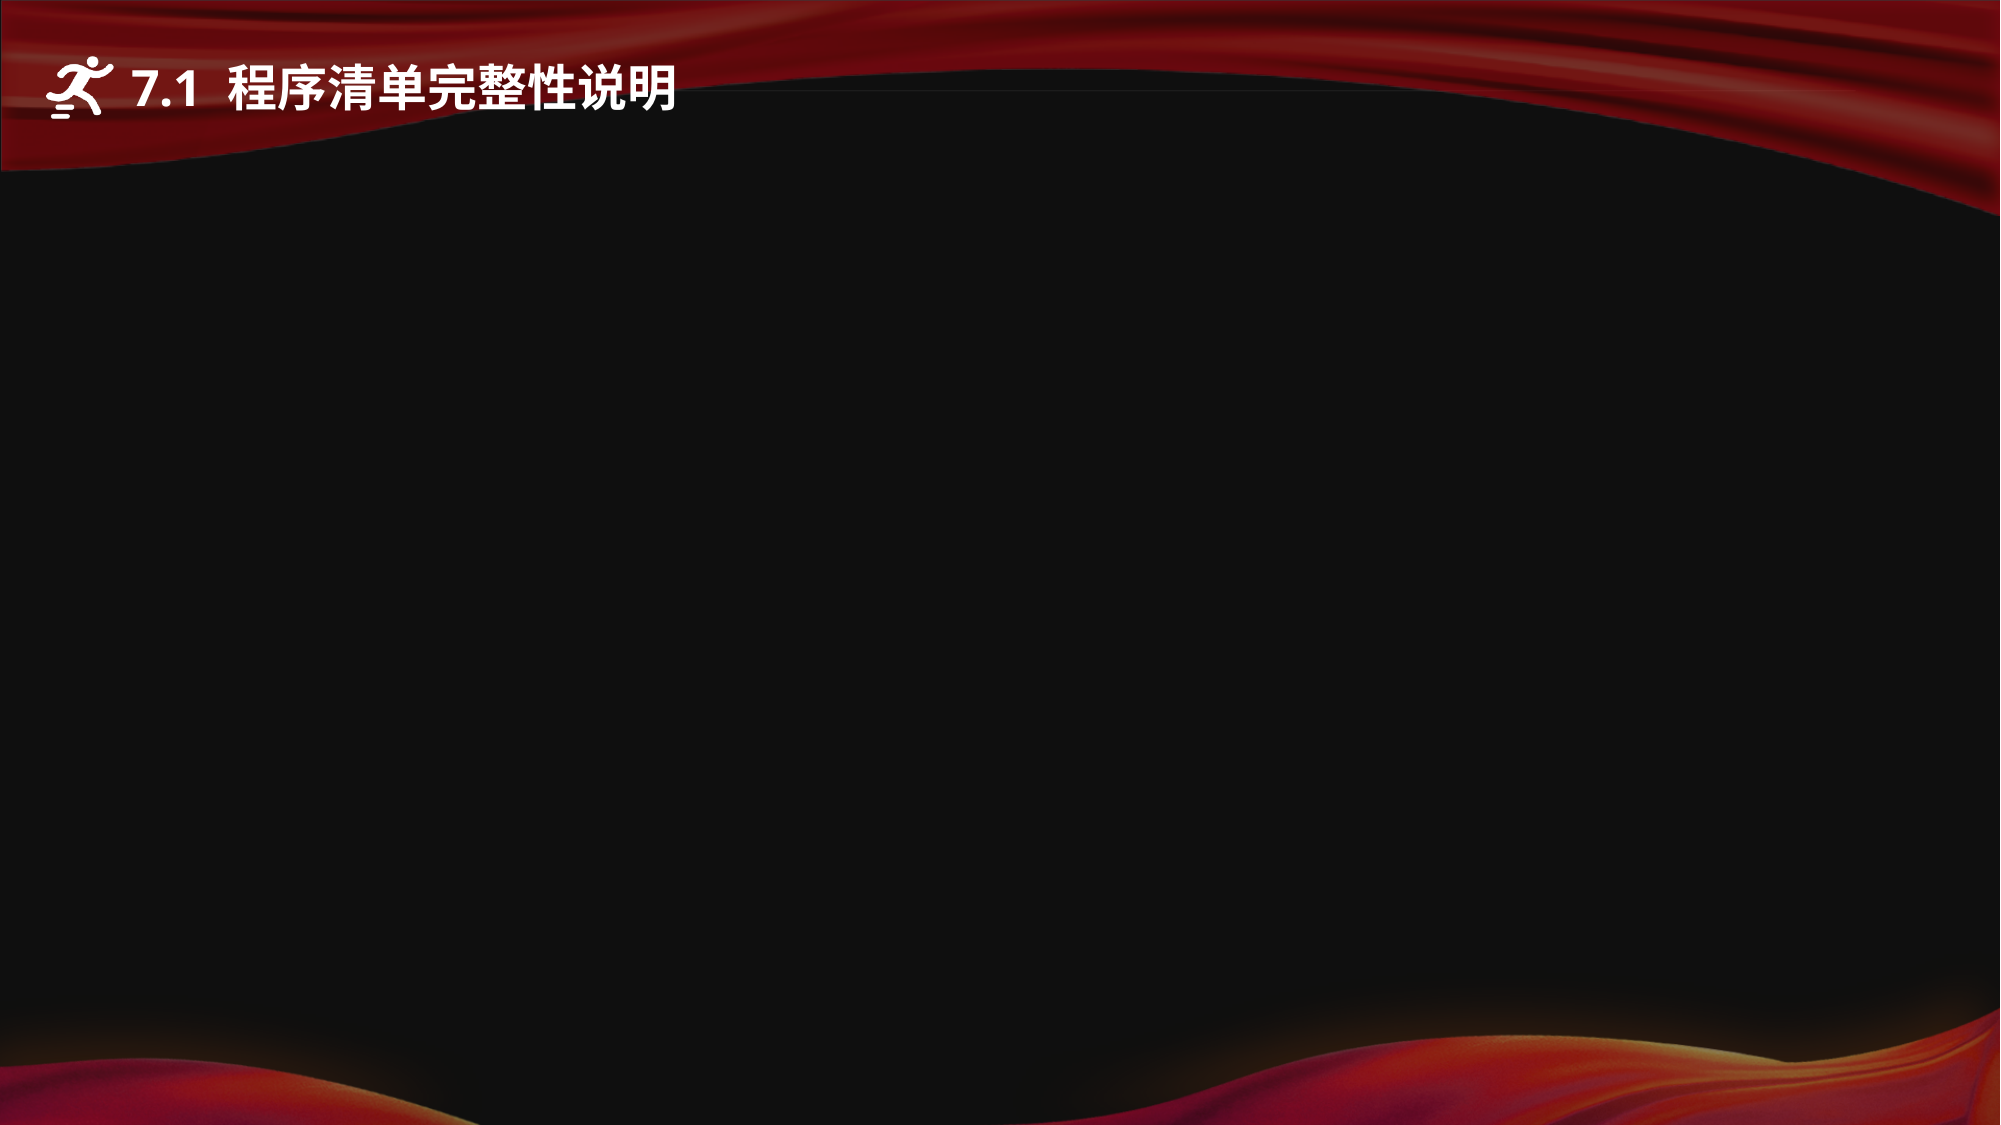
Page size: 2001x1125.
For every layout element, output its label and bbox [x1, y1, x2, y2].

picture [0, 981, 2000, 1125]
picture [0, 0, 2000, 216]
